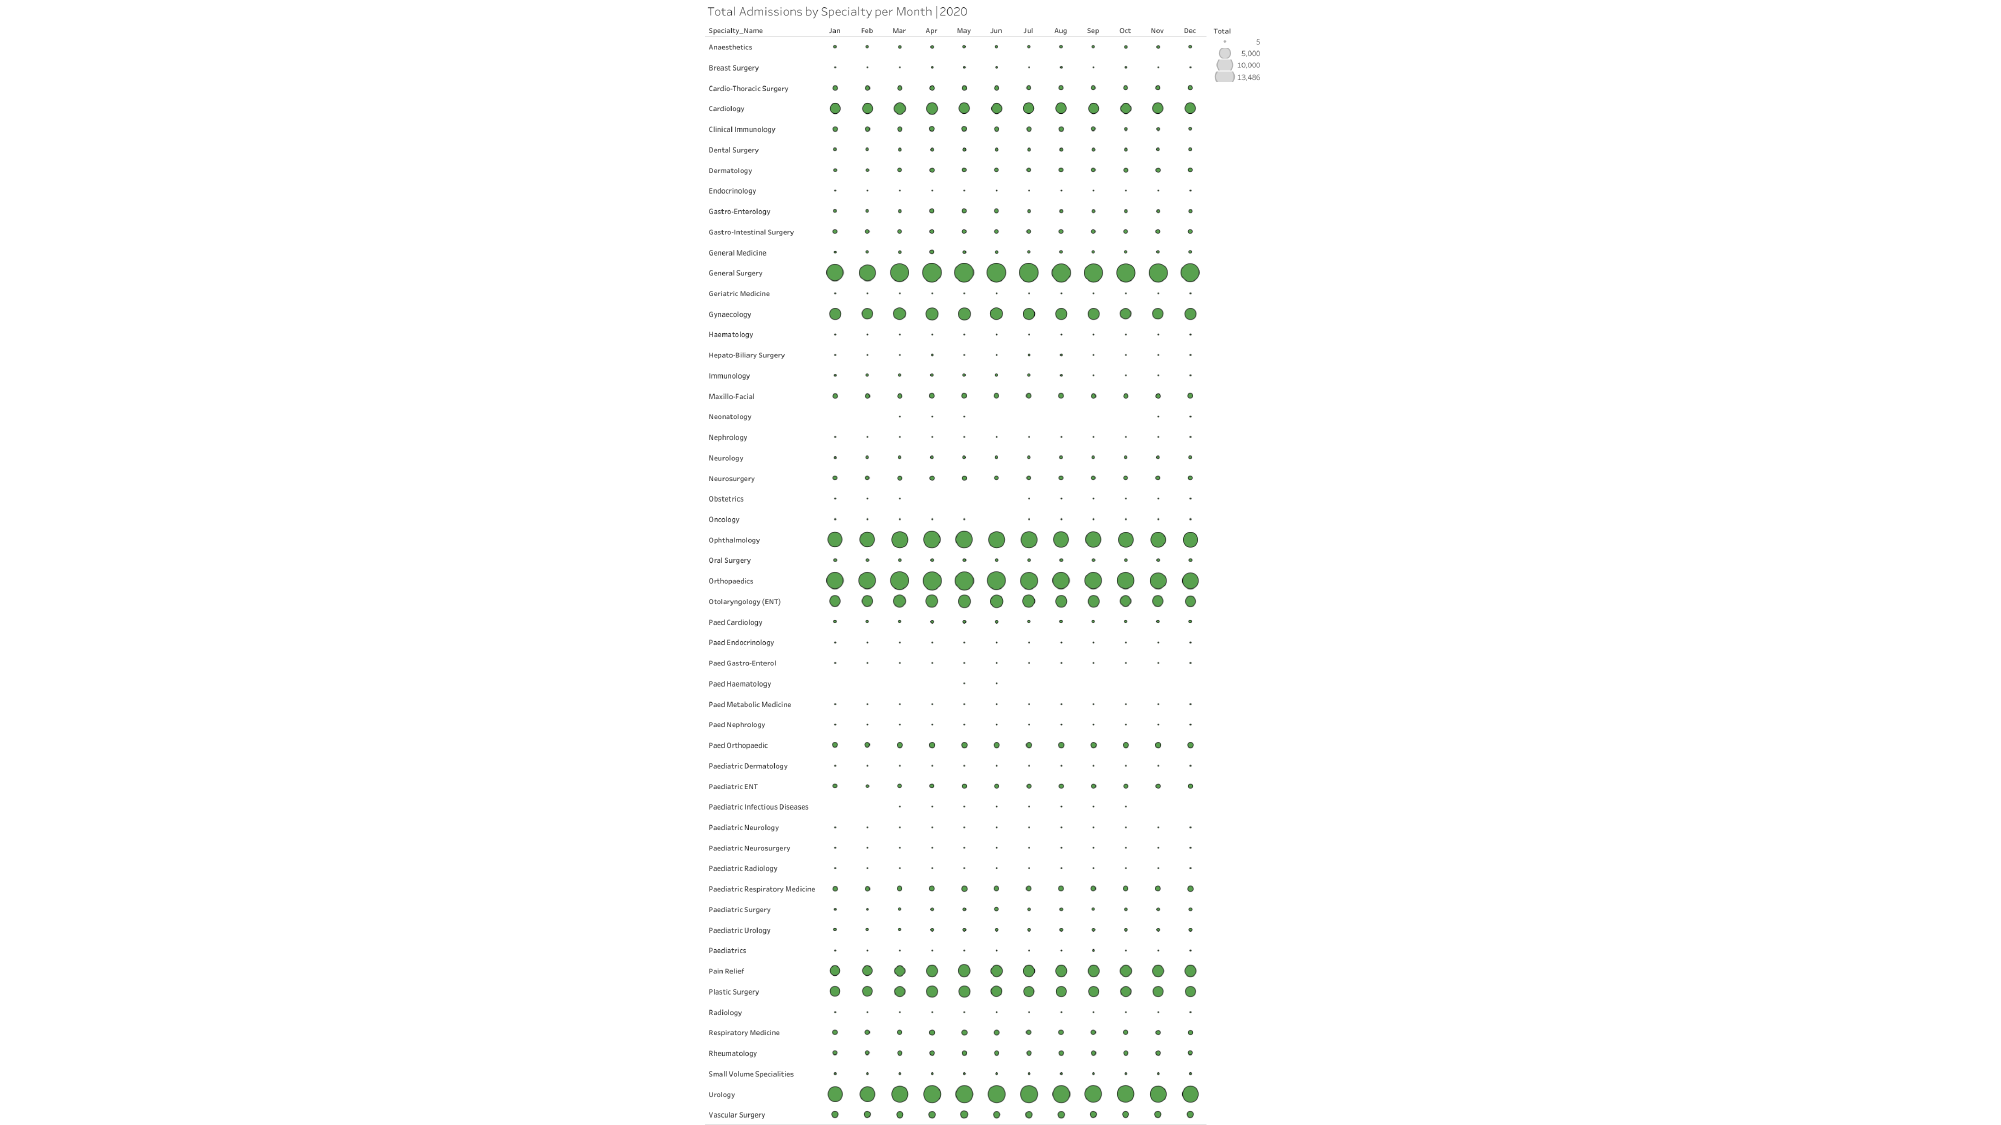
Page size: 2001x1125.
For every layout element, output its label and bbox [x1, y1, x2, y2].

picture [705, 0, 1295, 1125]
